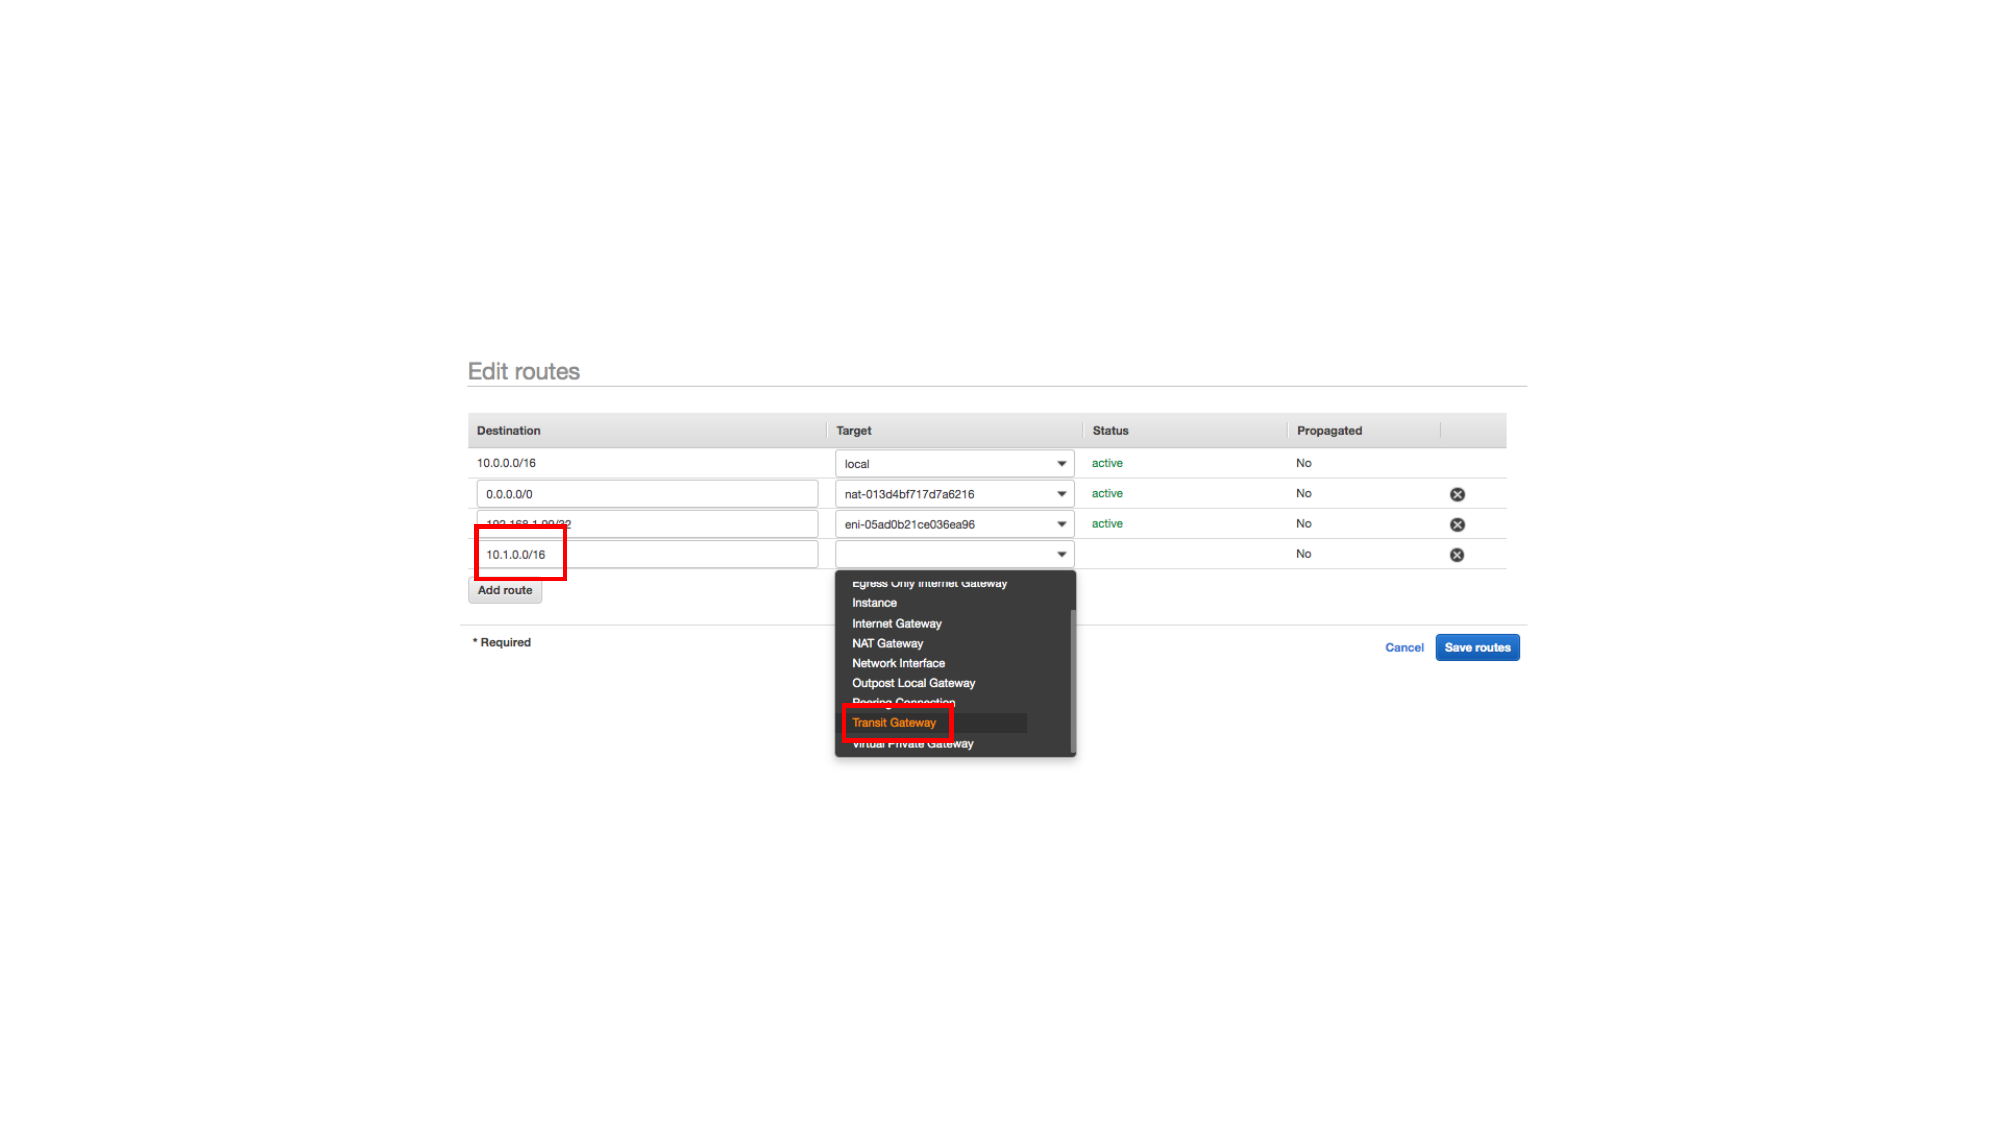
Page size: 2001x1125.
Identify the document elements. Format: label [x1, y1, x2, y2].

text_box [460, 343, 1540, 782]
